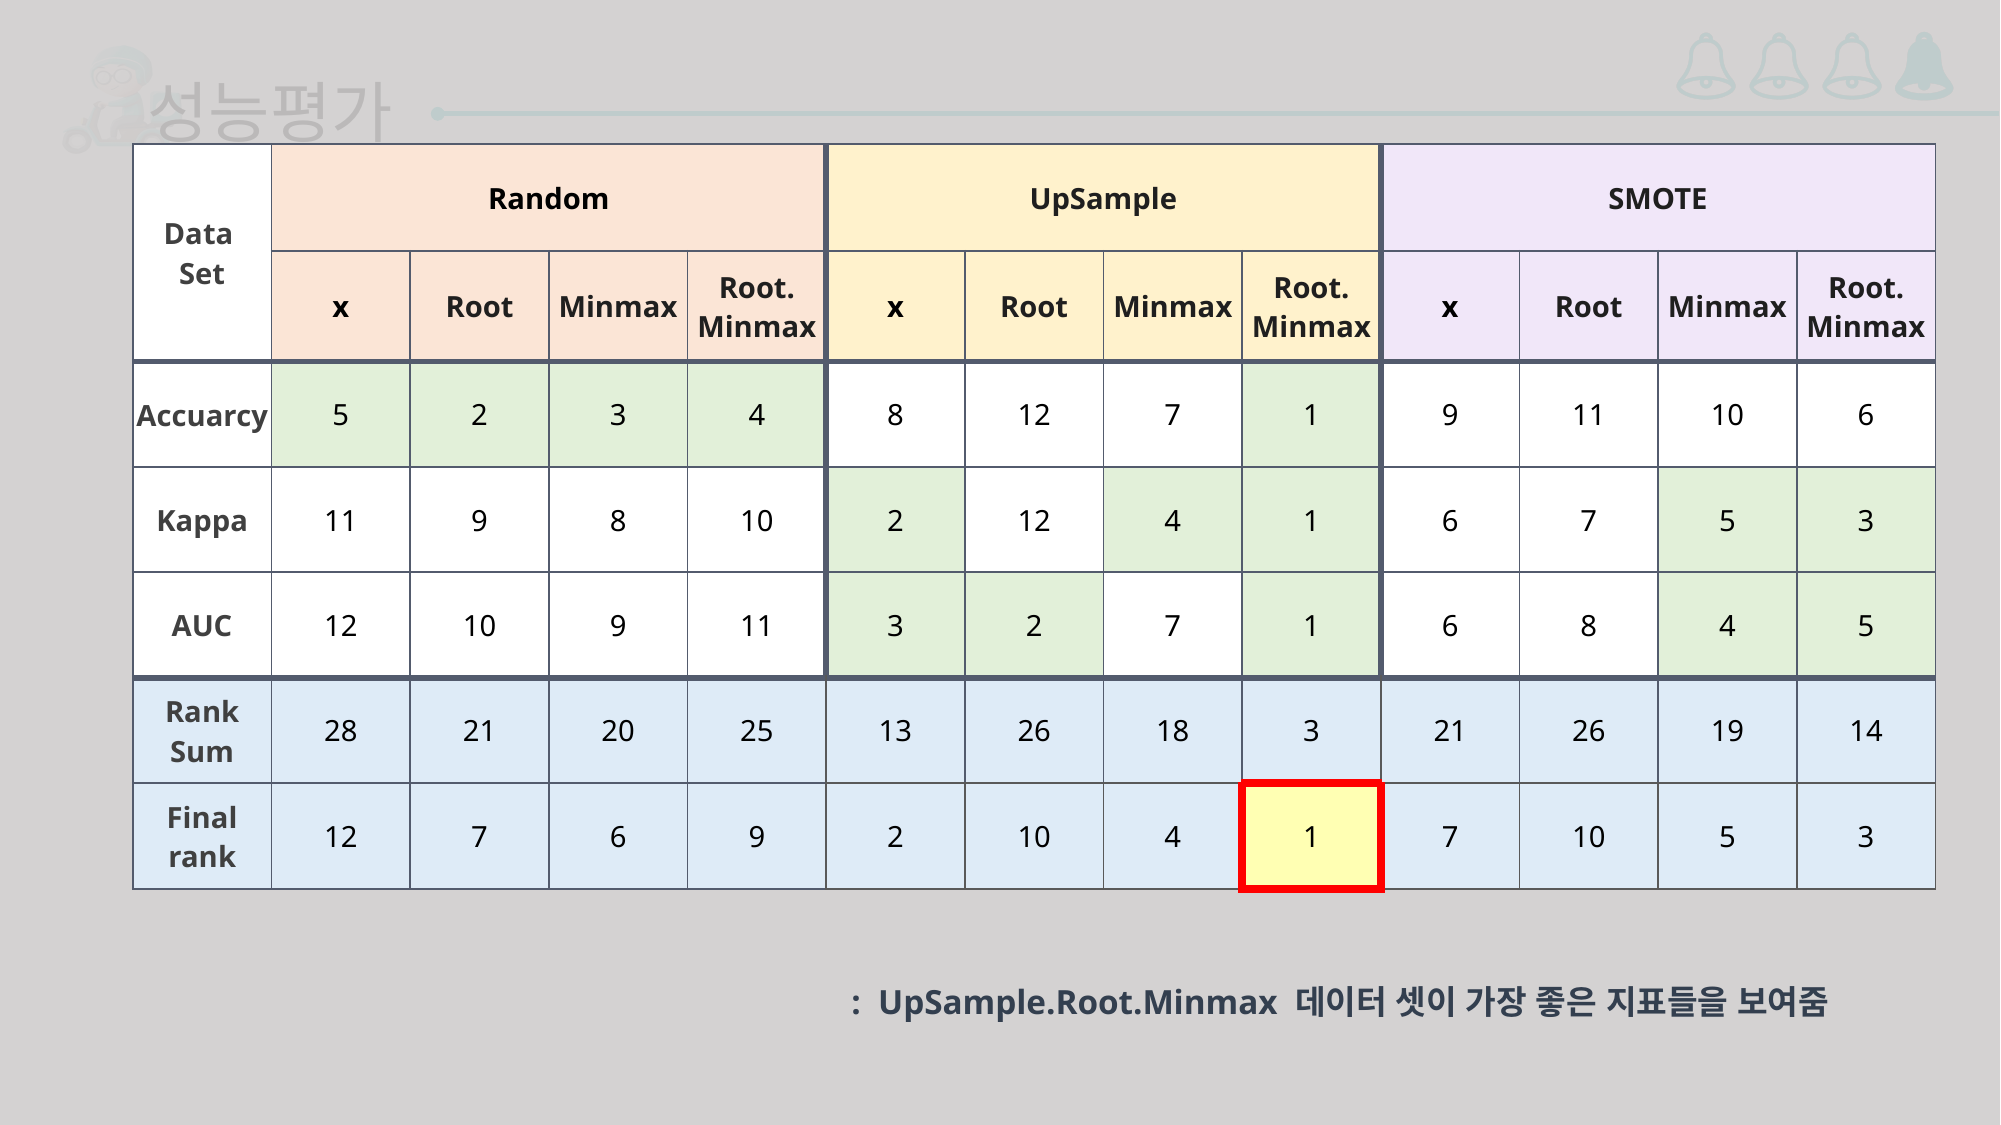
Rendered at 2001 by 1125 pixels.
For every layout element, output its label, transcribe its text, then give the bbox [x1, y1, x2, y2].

table_cell 21 [1382, 681, 1519, 782]
table_cell 4 [688, 364, 823, 466]
table_cell 4 [1104, 468, 1241, 571]
table_cell 19 [1659, 681, 1796, 782]
table_cell 7 [1385, 784, 1519, 888]
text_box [57, 26, 2000, 165]
table_cell 7 [1520, 468, 1657, 571]
table_cell 3 [1243, 681, 1380, 779]
table_cell x [272, 252, 409, 359]
table_cell 9 [411, 468, 548, 571]
table_cell Root [411, 252, 548, 359]
table_header UpSample [829, 165, 1378, 250]
table_cell 3 [550, 364, 687, 466]
table_cell Minmax [1659, 252, 1796, 359]
table_cell 9 [1384, 364, 1519, 466]
table_cell 12 [966, 468, 1103, 571]
table_cell 8 [829, 364, 964, 466]
table_cell Accuarcy [134, 364, 271, 466]
table_cell 12 [966, 364, 1103, 466]
table_cell Root. Minmax [688, 252, 823, 359]
table_cell 18 [1104, 681, 1241, 782]
table_cell 7 [1104, 573, 1241, 675]
table_cell Root. Minmax [1798, 252, 1935, 359]
table_cell 1 [1246, 787, 1377, 885]
table_header SMOTE [1384, 165, 1935, 250]
table_cell 6 [1798, 364, 1935, 466]
table_cell 5 [1659, 468, 1796, 571]
table_cell 14 [1798, 681, 1935, 782]
table_cell 4 [1104, 784, 1238, 888]
table_cell 6 [1384, 573, 1519, 675]
table_cell 2 [411, 364, 548, 466]
table_cell 28 [272, 681, 409, 782]
table_cell 2 [829, 468, 964, 571]
table_cell 25 [688, 681, 825, 782]
table_cell 6 [550, 784, 687, 888]
table_cell 26 [1520, 681, 1657, 782]
table_cell 11 [1520, 364, 1657, 466]
table_cell x [1384, 252, 1519, 359]
table_cell 5 [1798, 573, 1935, 675]
table_cell 2 [827, 784, 964, 888]
table_cell 10 [688, 468, 823, 571]
table_cell 7 [1104, 364, 1241, 466]
table_cell Root [1520, 252, 1657, 359]
table_cell 26 [966, 681, 1103, 782]
table_header Data Set [134, 165, 271, 359]
table_cell Final rank [134, 784, 271, 888]
table_cell 12 [272, 573, 409, 675]
table_cell 1 [1243, 364, 1378, 466]
table_cell 1 [1243, 468, 1378, 571]
table_cell 8 [550, 468, 687, 571]
table_cell 9 [688, 784, 825, 888]
table_cell 5 [1659, 784, 1796, 888]
table_cell Root [966, 252, 1103, 359]
table_header Random [272, 165, 823, 250]
table_cell 4 [1659, 573, 1796, 675]
table_cell 8 [1520, 573, 1657, 675]
table_cell 7 [411, 784, 548, 888]
table_cell 3 [1798, 784, 1935, 888]
table_cell 12 [272, 784, 409, 888]
table_cell 2 [966, 573, 1103, 675]
table_cell Minmax [1104, 252, 1241, 359]
table_cell AUC [134, 573, 271, 675]
text_box [0, 0, 2000, 1125]
table_cell 11 [688, 573, 823, 675]
table_cell Root. Minmax [1243, 252, 1378, 359]
table_cell 11 [272, 468, 409, 571]
table_cell 9 [550, 573, 687, 675]
table_cell 21 [411, 681, 548, 782]
table_cell 10 [966, 784, 1103, 888]
table_cell 13 [827, 681, 964, 782]
text_box : UpSample.Root.Minmax 데이터 셋이 가장 좋은 지표들을 보여줌 [836, 934, 1977, 1029]
table_cell 10 [411, 573, 548, 675]
table_cell 1 [1243, 573, 1378, 675]
table_cell x [829, 252, 964, 359]
table_cell 5 [272, 364, 409, 466]
table_cell Kappa [134, 468, 271, 571]
table_cell 20 [550, 681, 687, 782]
table_cell 3 [829, 573, 964, 675]
table_cell Minmax [550, 252, 687, 359]
table_cell Rank Sum [134, 681, 271, 782]
table_cell 10 [1520, 784, 1657, 888]
table_cell 10 [1659, 364, 1796, 466]
table_cell 3 [1798, 468, 1935, 571]
table_cell 6 [1384, 468, 1519, 571]
